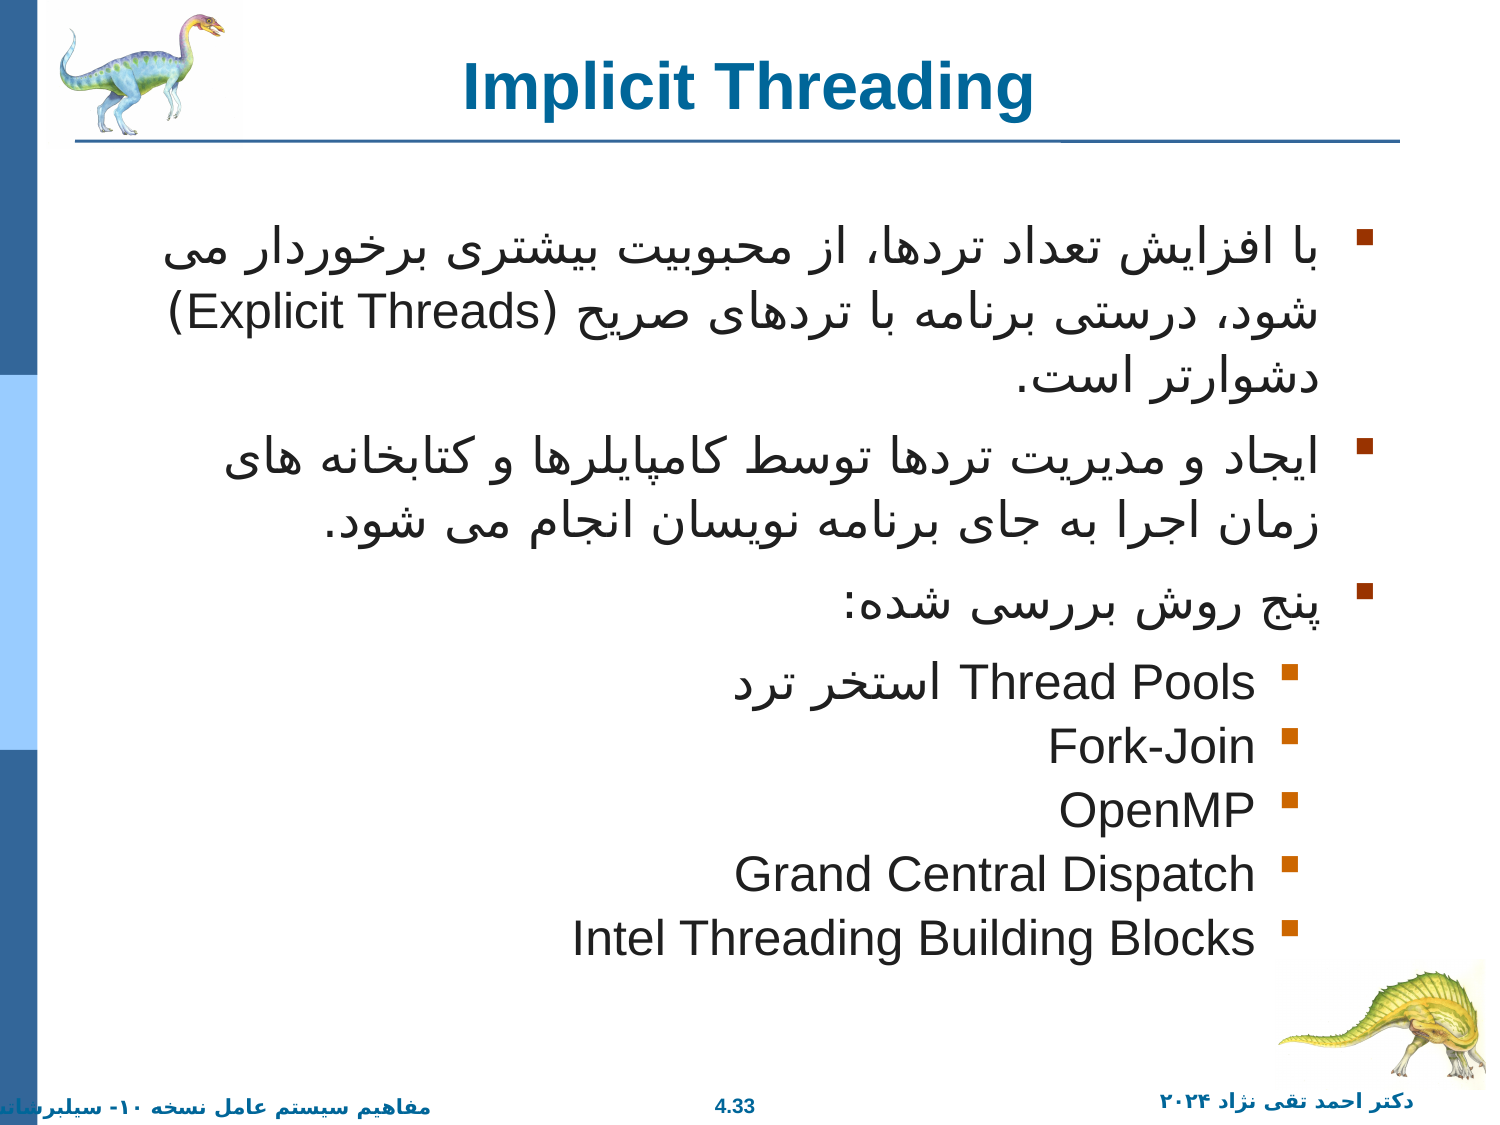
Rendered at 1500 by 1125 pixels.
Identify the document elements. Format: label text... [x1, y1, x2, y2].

picture [1275, 959, 1486, 1090]
list با افزایش تعداد تردها، از محبوبیت بیشتری برخوردار می شود، درستی برنامه با تردهای صریح (Explicit Threads) دشوارتر است. ایجاد و مدیریت تردها توسط کامپایلرها و کتابخانه های زمان اجرا به جای برنامه نویسان انجام می شود. پنج روش بررسی شده: Thread Pools استخر ترد Fork-Join OpenMP Grand Central Dispatch Intel Threading Building Blocks [132, 202, 1393, 937]
picture [46, 0, 243, 149]
title Implicit Threading [75, 36, 1425, 131]
